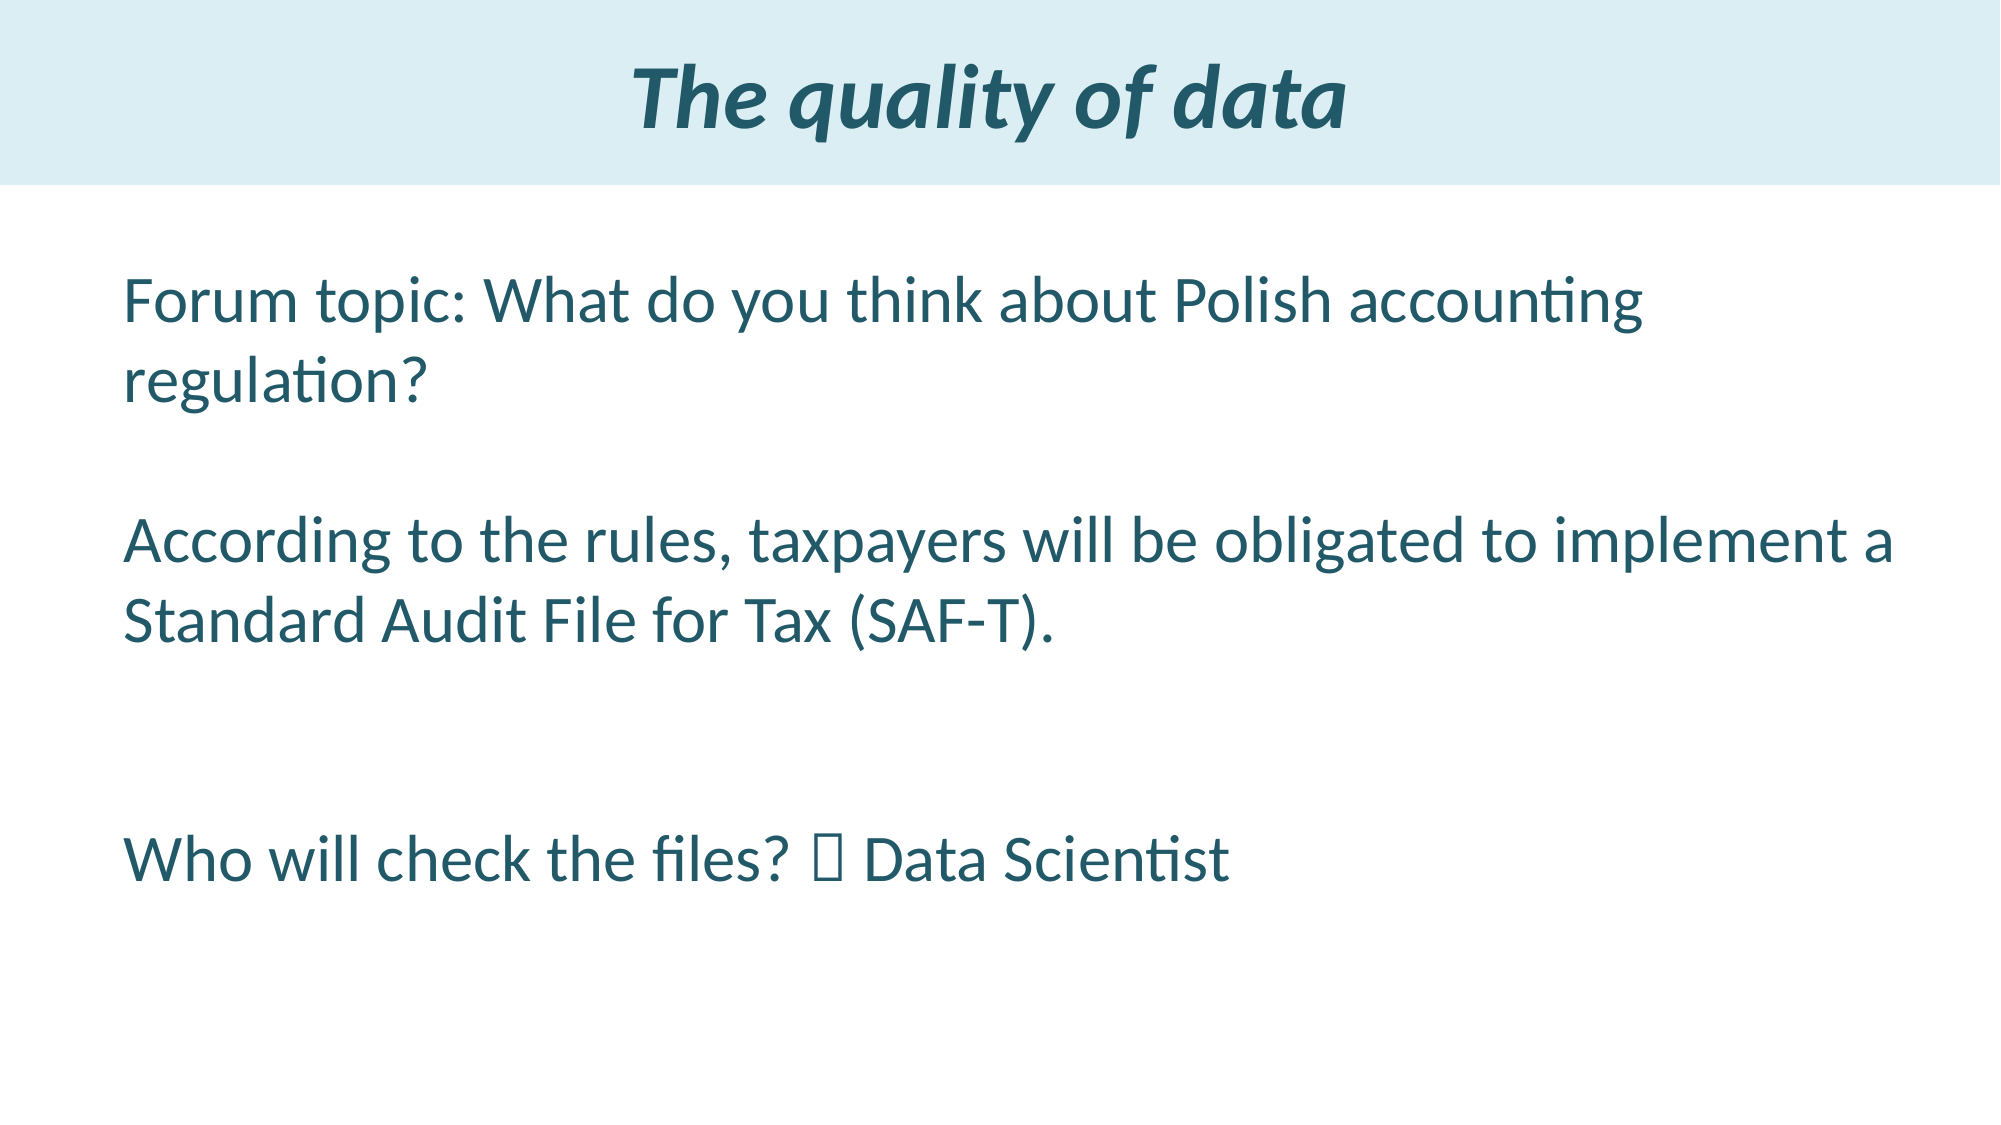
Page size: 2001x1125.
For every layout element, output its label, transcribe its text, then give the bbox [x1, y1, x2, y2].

text_box Forum topic: What do you think about Polish accounting regulation? According to the rules, taxpayers will be obligated to implement a Standard Audit File for Tax (SAF-T). Who will check the files?  Data Scientist [108, 248, 1925, 903]
text_box The quality of data [0, 0, 2000, 186]
